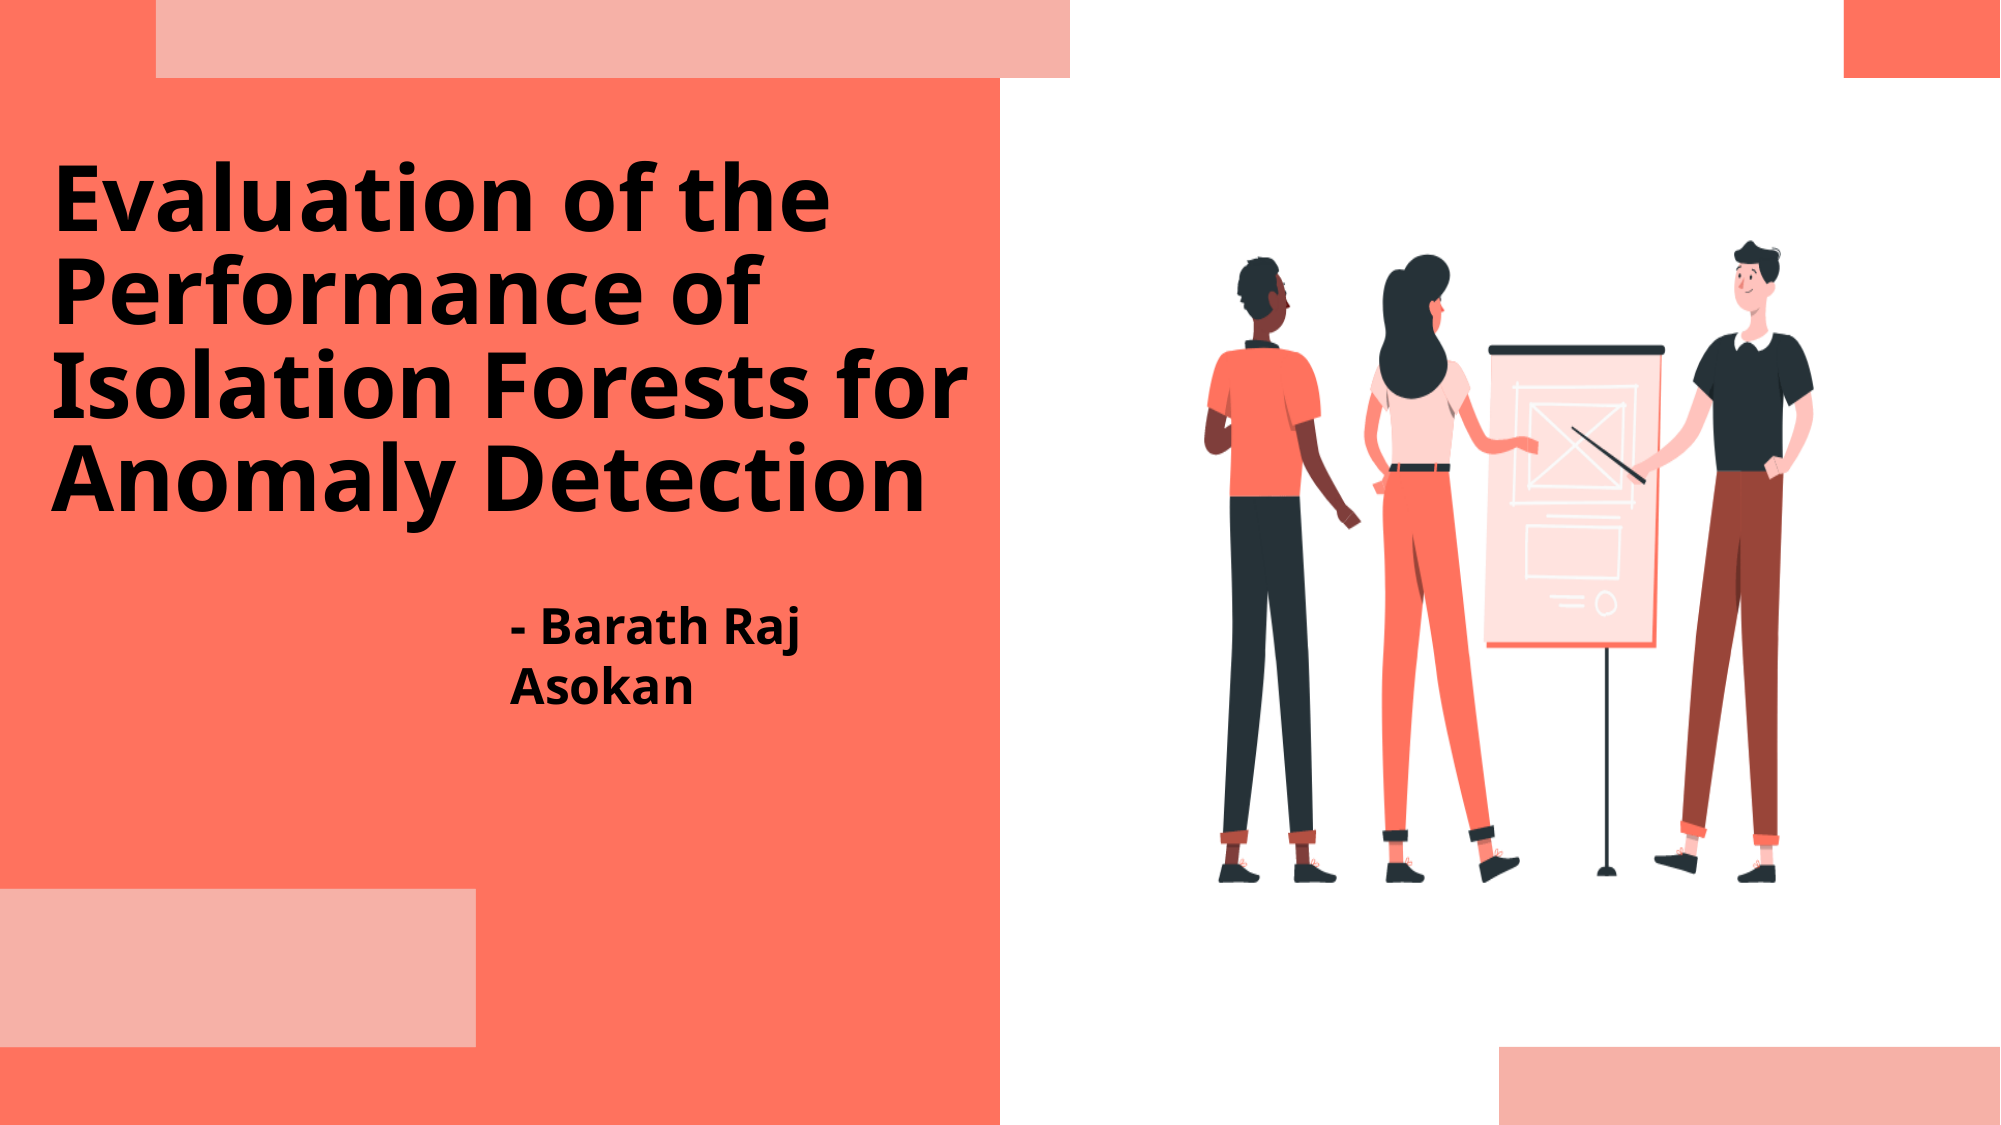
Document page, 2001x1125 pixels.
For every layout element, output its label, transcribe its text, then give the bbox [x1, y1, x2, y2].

picture [1076, 128, 1905, 939]
subtitle - Barath Raj Asokan [490, 574, 1000, 684]
title Evaluation of the Performance of Isolation Forests for Anomaly Detection [30, 149, 1000, 551]
text_box [0, 888, 476, 1048]
